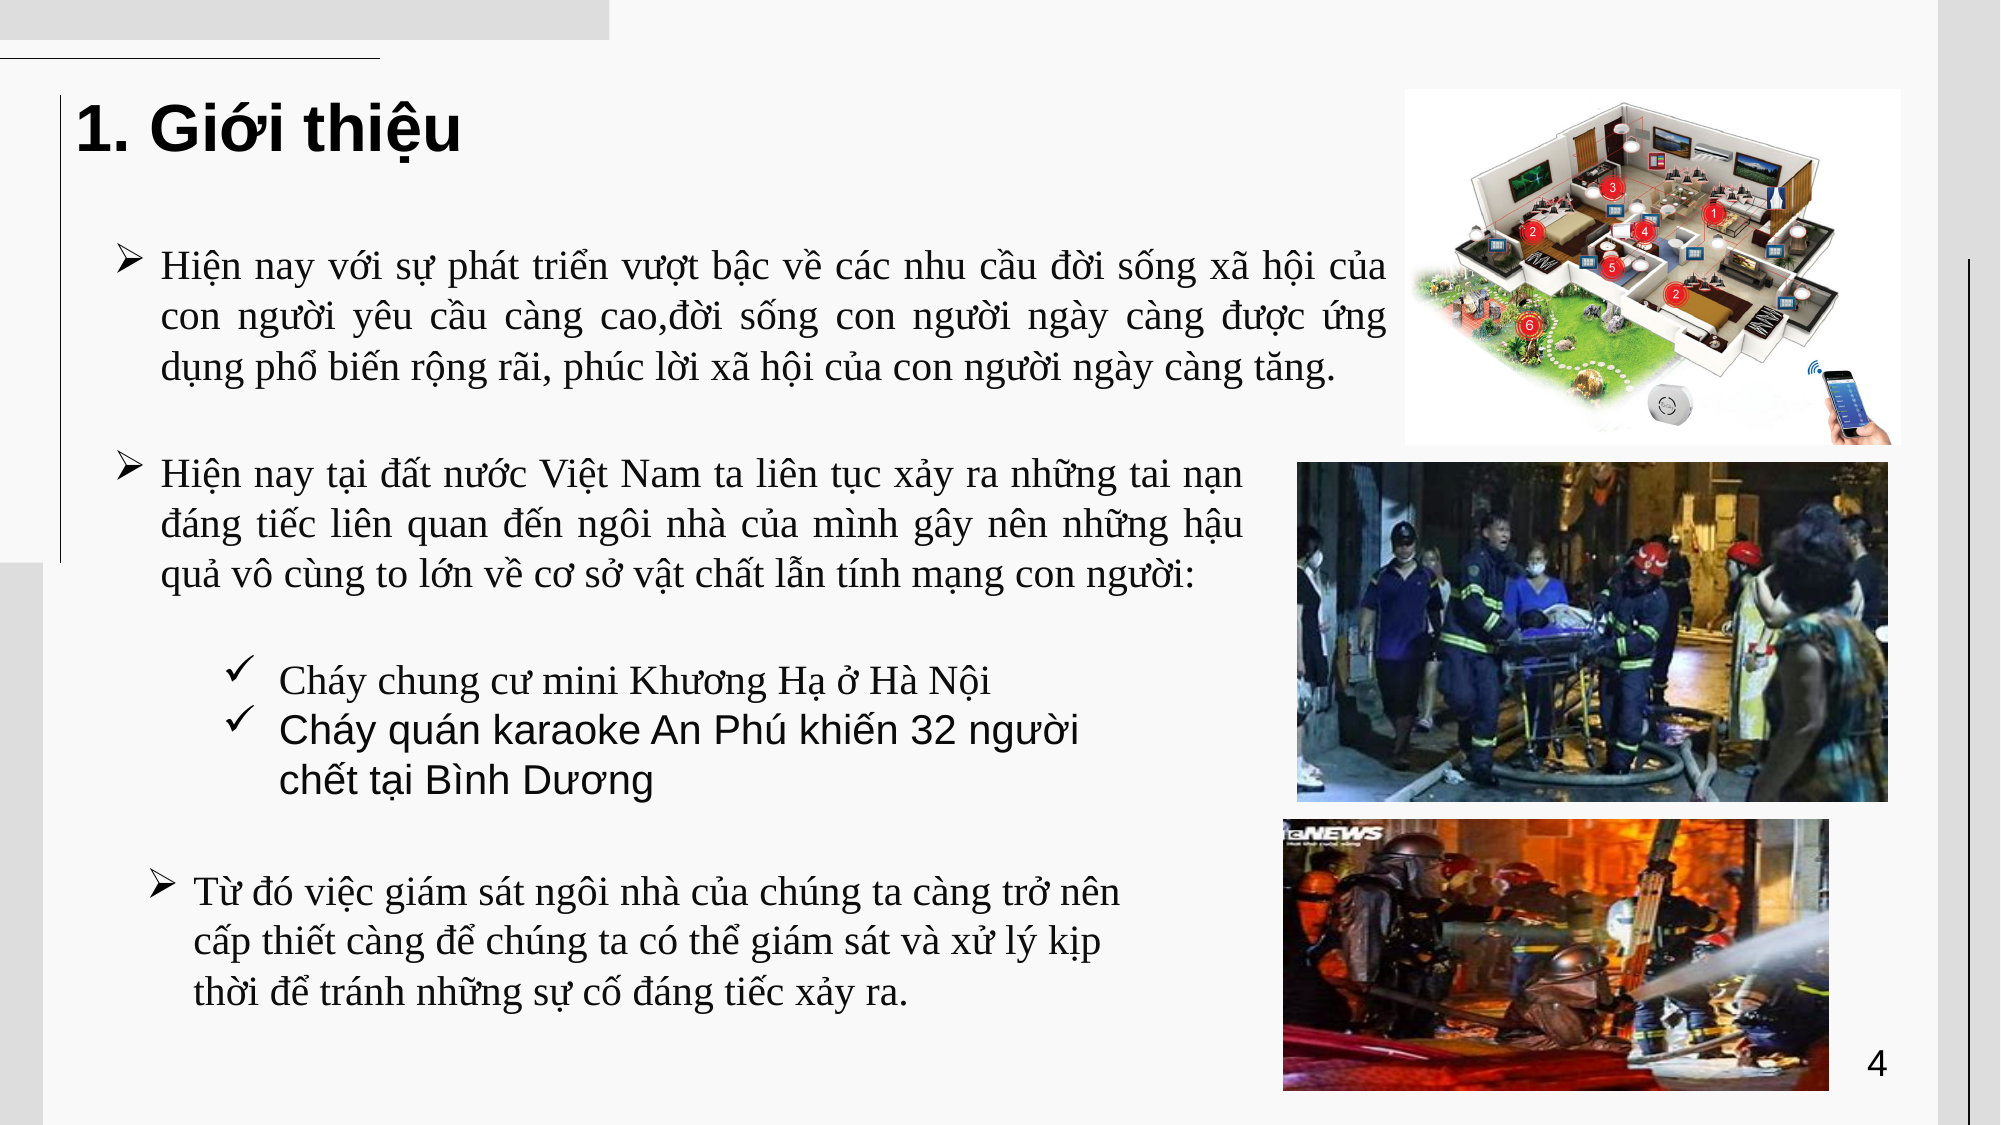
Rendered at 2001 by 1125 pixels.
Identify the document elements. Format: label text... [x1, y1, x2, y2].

text_box Cháy chung cư mini Khương Hạ ở Hà Nội Cháy quán karaoke An Phú khiến 32 người chết tại Bình Dương [207, 645, 1133, 811]
text_box [0, 562, 43, 1125]
text_box [0, 0, 610, 40]
text_box Hiện nay tại đất nước Việt Nam ta liên tục xảy ra những tai nạn đáng tiếc liên quan đến ngôi nhà của mình gây nên những hậu quả vô cùng to lớn về cơ sở vật chất lẫn tính mạng con người: [98, 438, 1260, 603]
picture [1283, 819, 1830, 1092]
text_box Hiện nay với sự phát triển vượt bậc về các nhu cầu đời sống xã hội của con người yêu cầu càng cao,đời sống con người ngày càng được ứng dụng phổ biến rộng rãi, phúc lời xã hội của con người ngày càng tăng. [99, 230, 1400, 396]
text_box 4 [1852, 1031, 1927, 1092]
picture [1405, 89, 1902, 445]
text_box Từ đó việc giám sát ngôi nhà của chúng ta càng trở nên cấp thiết càng để chúng ta có thể giám sát và xử lý kịp thời để tránh những sự cố đáng tiếc xảy ra. [131, 856, 1159, 1021]
picture [1297, 461, 1888, 803]
text_box 1. Giới thiệu [60, 77, 883, 173]
